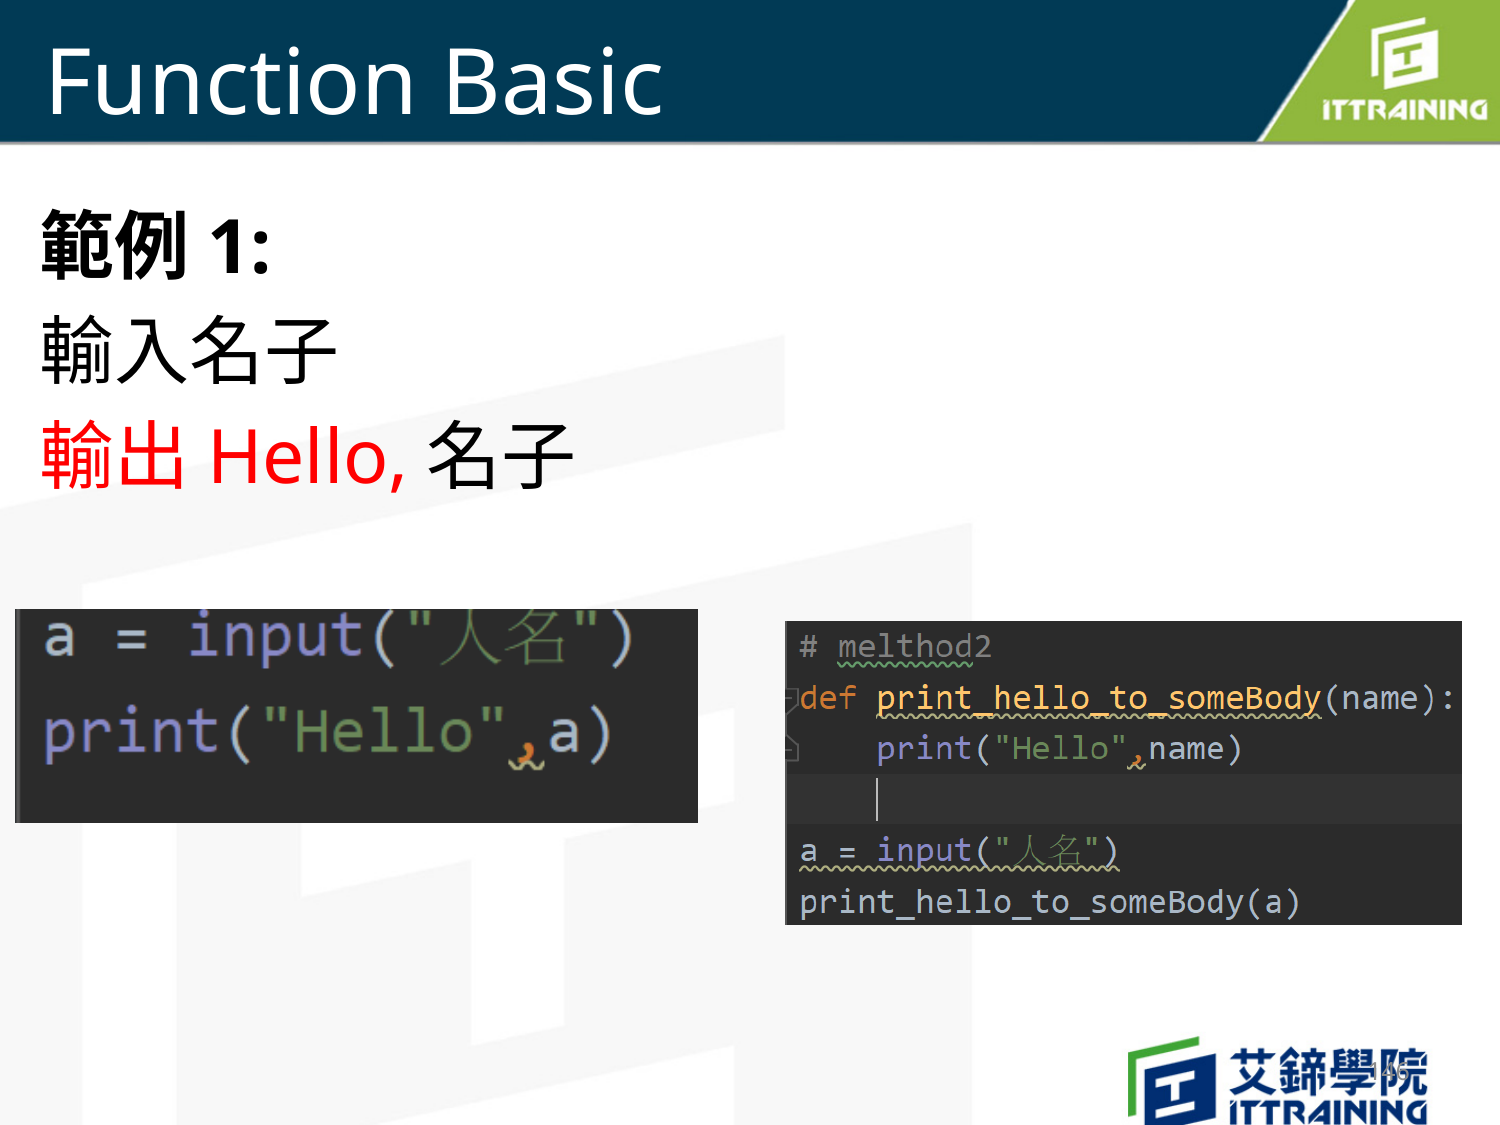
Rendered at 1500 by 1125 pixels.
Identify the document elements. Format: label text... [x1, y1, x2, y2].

title Function Basic [29, 0, 1380, 172]
picture [0, 0, 1500, 1125]
slide_number 146 [1074, 1042, 1425, 1103]
list 範例1: 輸入名子 輸出Hello,名子 [24, 191, 1375, 934]
